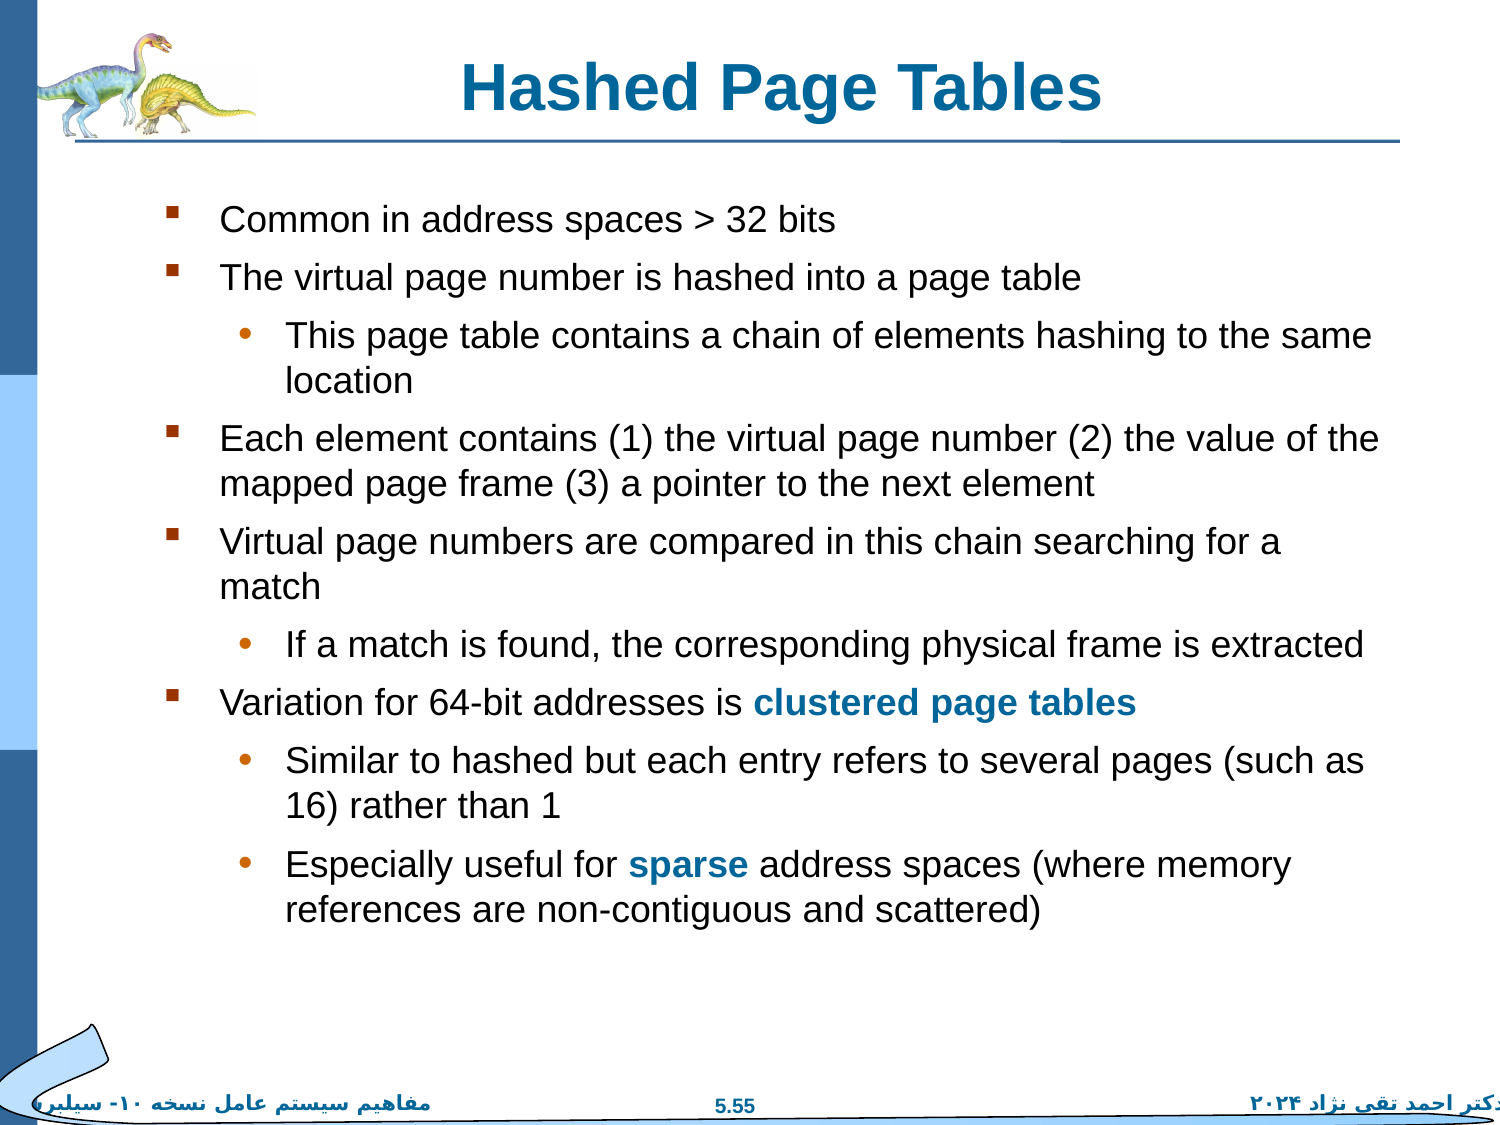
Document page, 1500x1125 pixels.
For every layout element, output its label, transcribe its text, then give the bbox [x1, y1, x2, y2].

picture [38, 20, 258, 151]
list Common in address spaces > 32 bits The virtual page number is hashed into a page table This page table contains a chain of elements hashing to the same location Each element contains (1) the virtual page number (2) the value of the mapped page frame (3) a pointer to the next element Virtual page numbers are compared in this chain searching for a match If a match is found, the corresponding physical frame is extracted Variation for 64-bit addresses is clustered page tables Similar to hashed but each entry refers to several pages (such as 16) rather than 1 Especially useful for sparse address spaces (where memory references are non-contiguous and scattered) [148, 187, 1400, 962]
title Hashed Page Tables [138, 36, 1425, 132]
